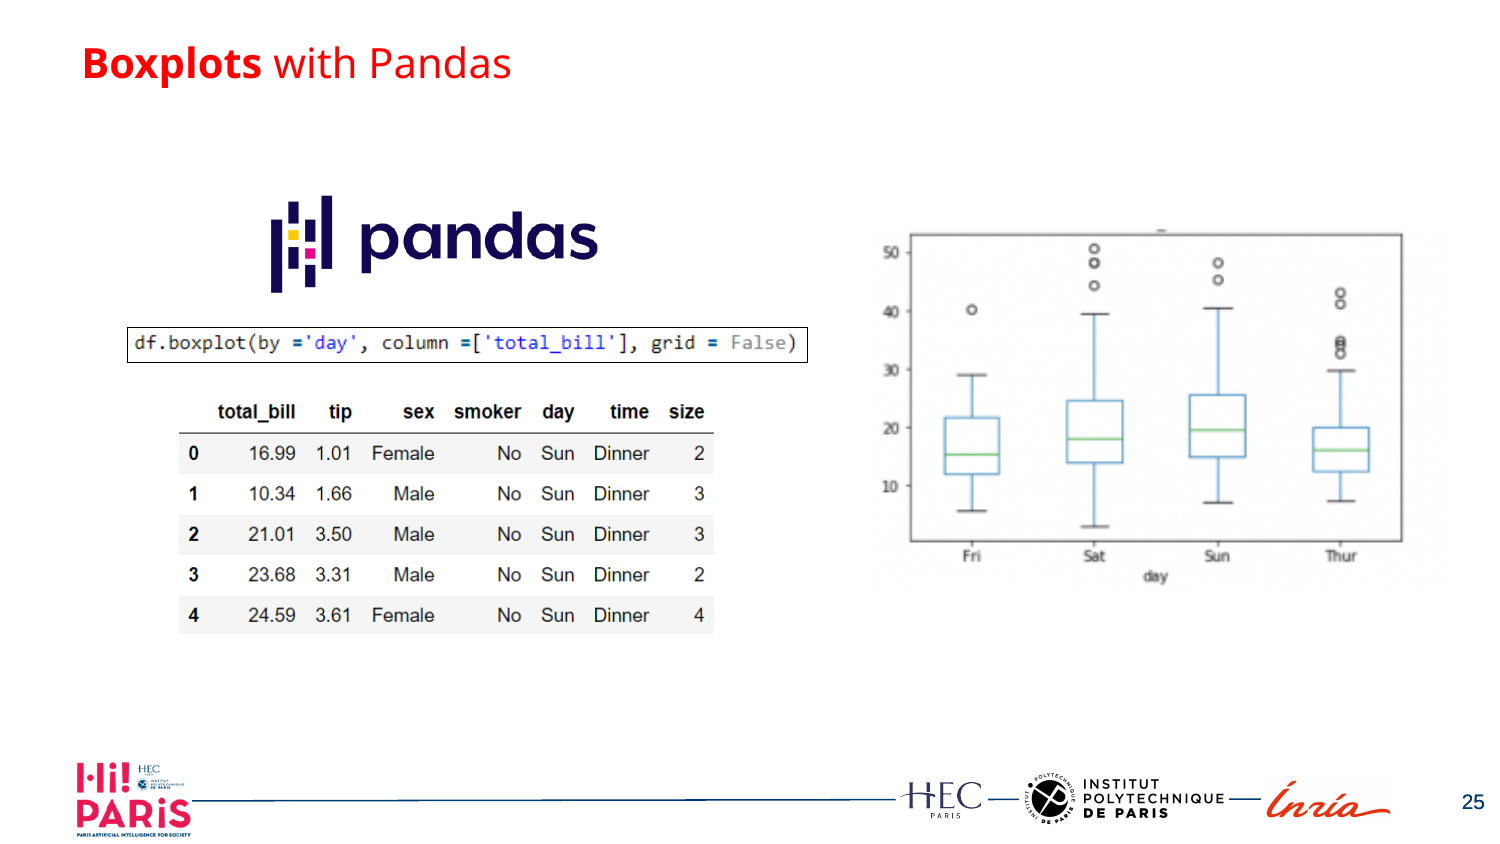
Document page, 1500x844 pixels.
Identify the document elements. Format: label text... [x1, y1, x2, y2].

picture [127, 326, 809, 363]
picture [1261, 775, 1396, 823]
picture [872, 229, 1449, 591]
picture [75, 760, 192, 838]
picture [179, 384, 729, 634]
picture [1019, 761, 1229, 836]
picture [895, 775, 988, 823]
title Boxplots with Pandas [66, 14, 1417, 109]
picture [255, 171, 613, 317]
